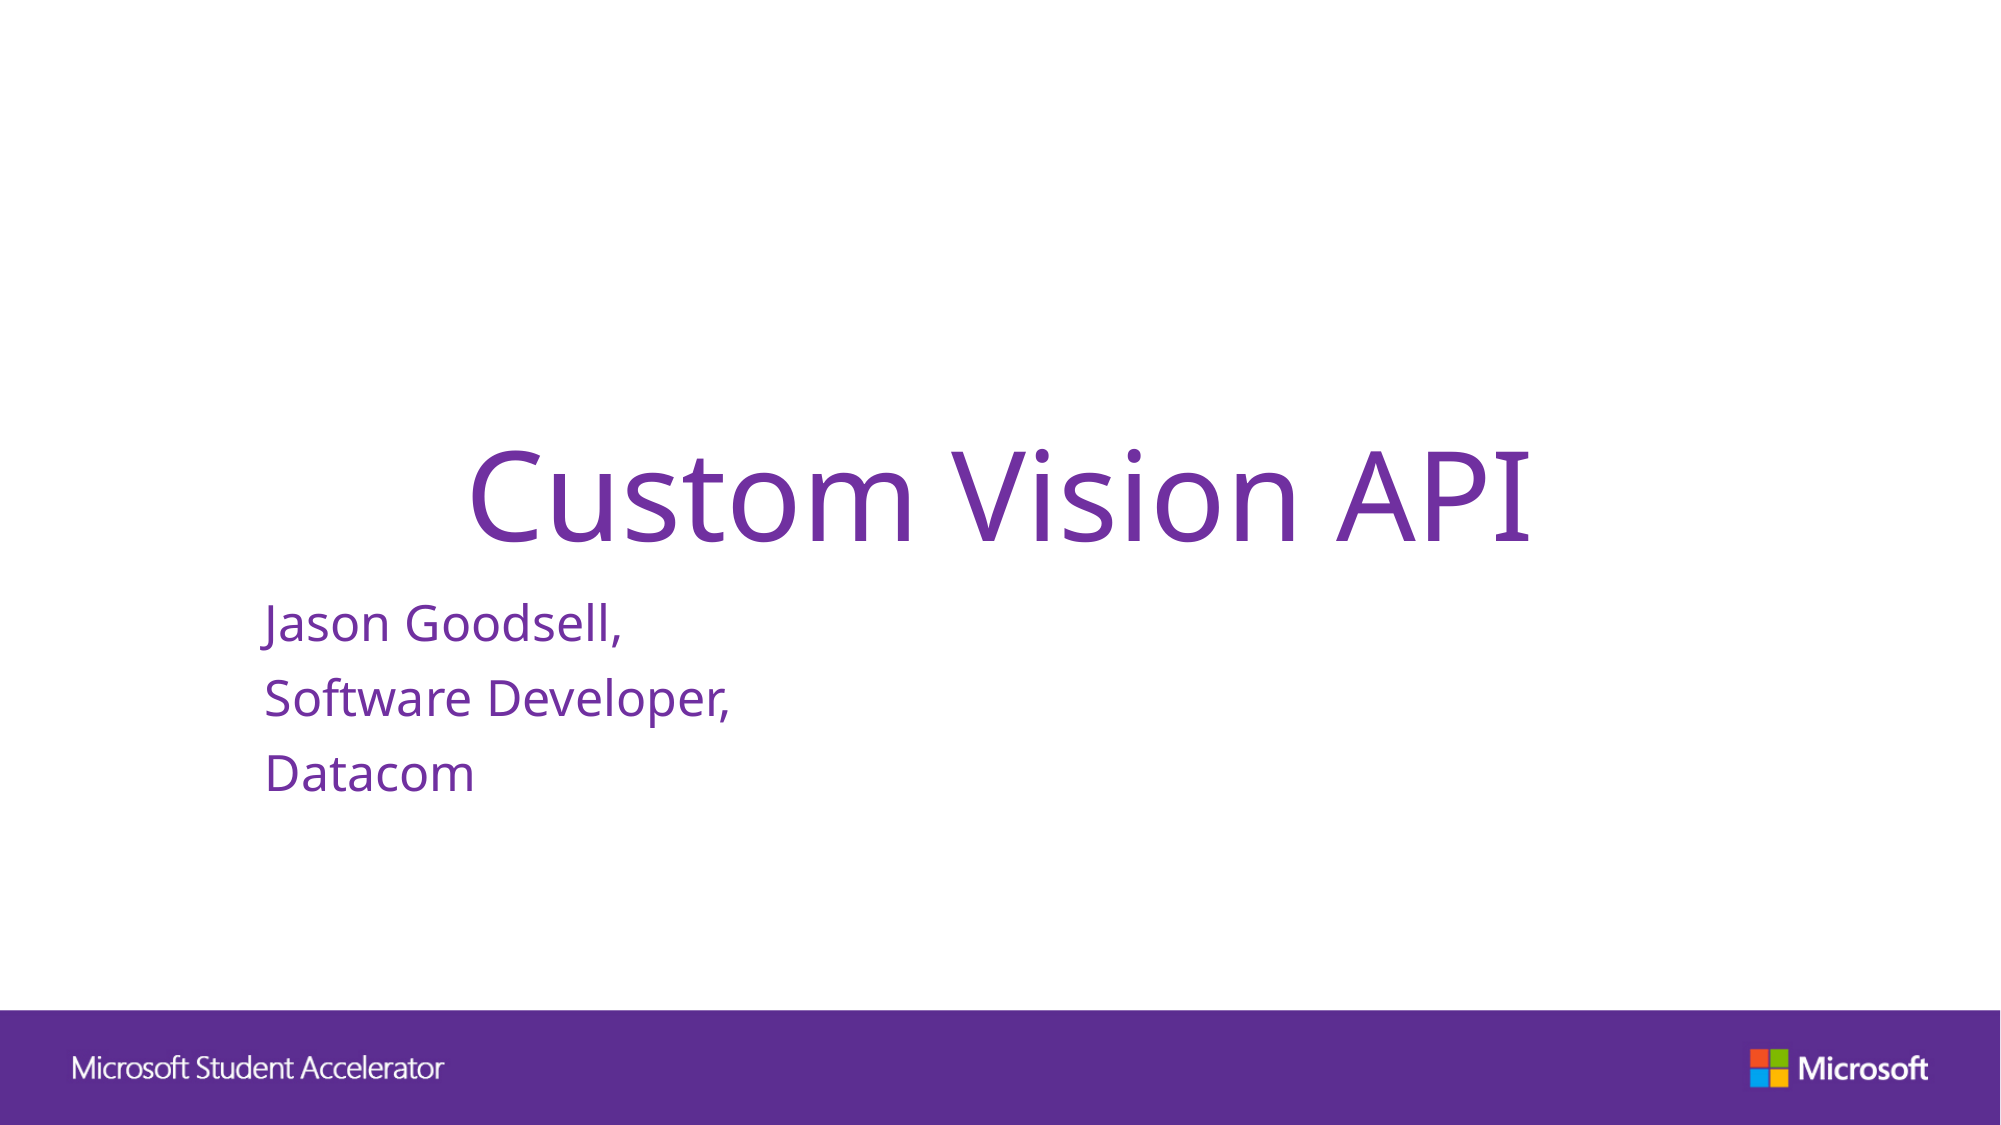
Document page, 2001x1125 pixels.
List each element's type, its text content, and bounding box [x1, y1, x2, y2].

picture [0, 0, 2001, 1125]
title Custom Vision API [249, 184, 1750, 576]
subtitle Jason Goodsell, Software Developer, Datacom [249, 590, 1750, 863]
